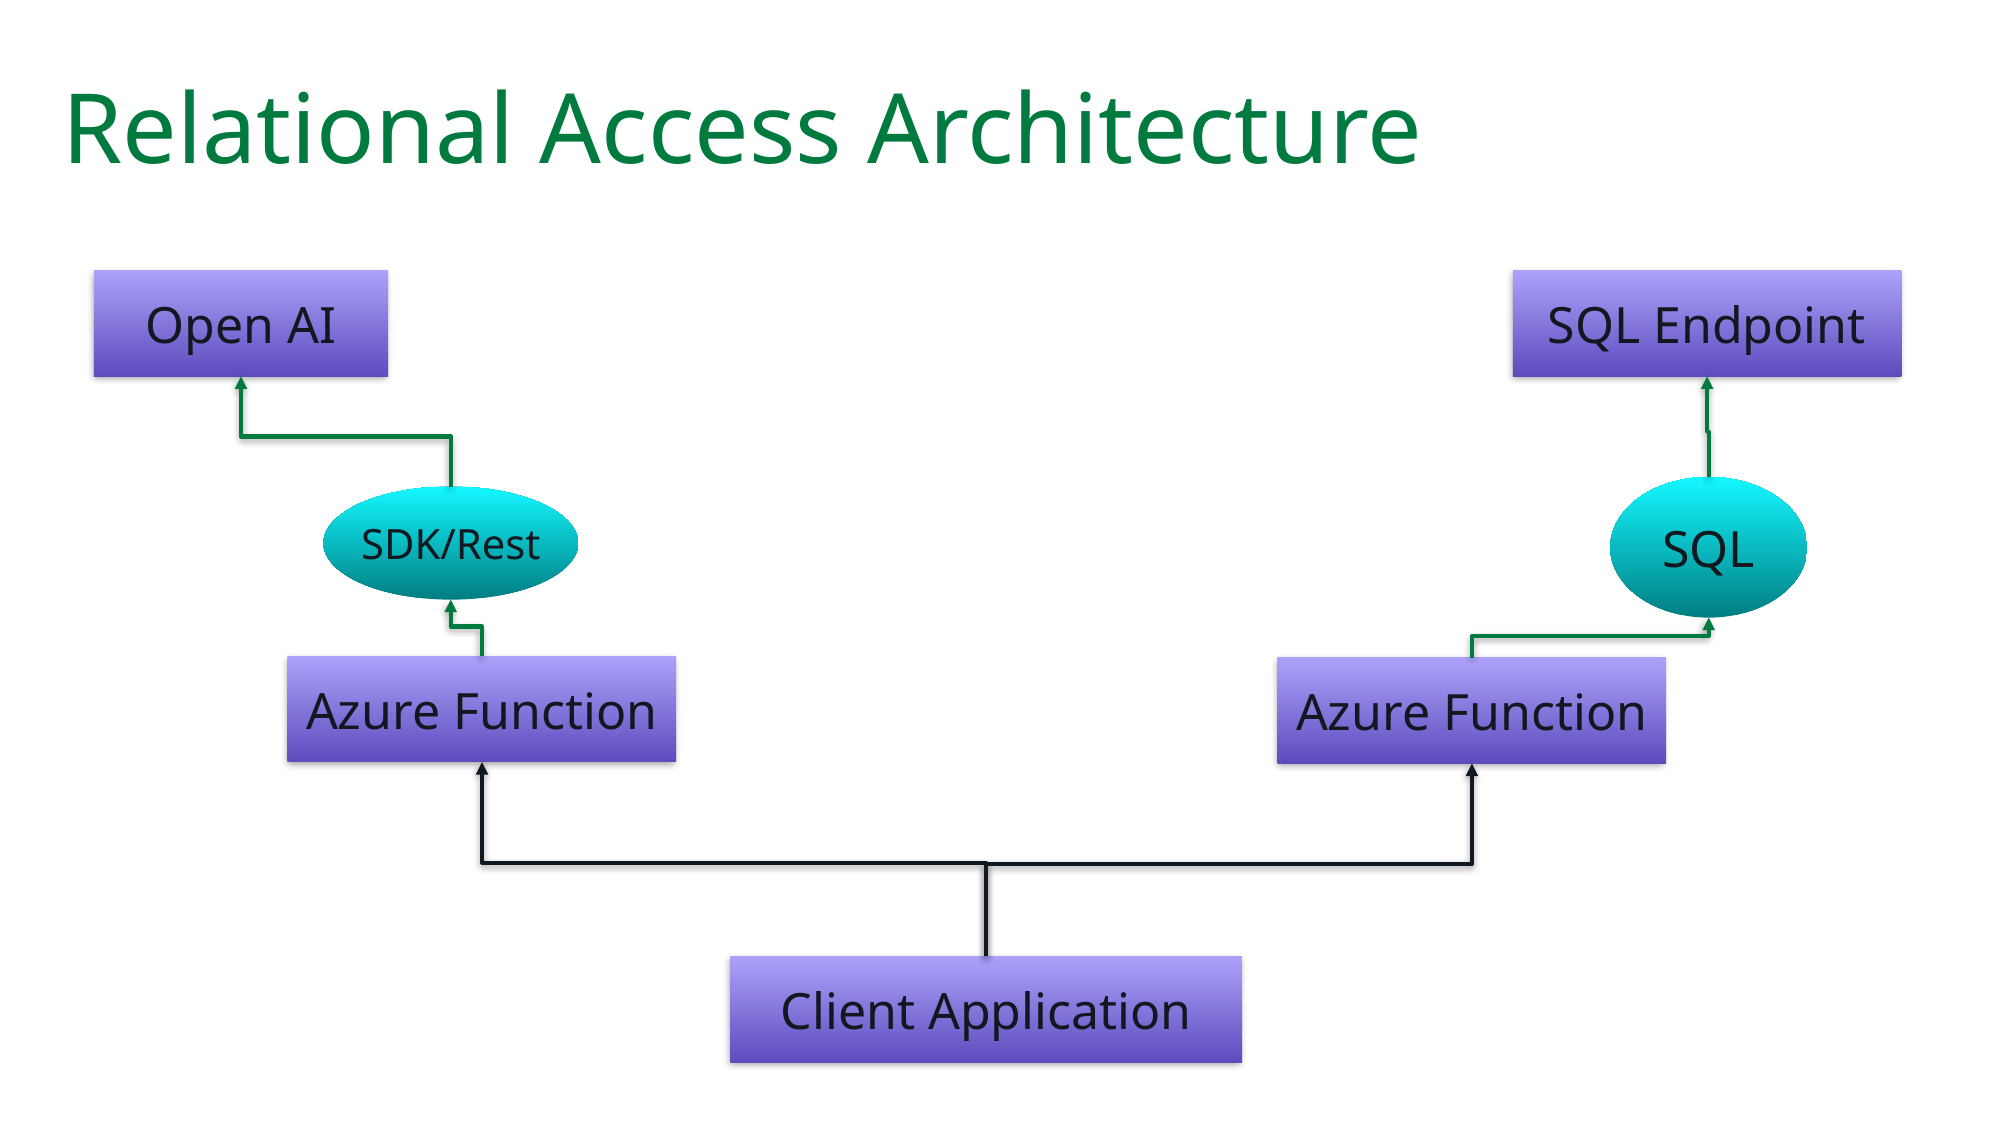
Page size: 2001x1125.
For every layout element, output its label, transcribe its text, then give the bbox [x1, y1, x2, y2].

text_box SQL [1615, 477, 1808, 618]
text_box SQL Endpoint [1512, 270, 1902, 377]
text_box SDK/Rest [323, 486, 579, 600]
text_box Open AI [93, 270, 389, 377]
title Relational Access Architecture [62, 62, 1938, 188]
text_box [1570, 519, 1611, 757]
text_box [437, 611, 495, 644]
text_box Client Application [836, 956, 1127, 1063]
text_box Azure Function [1330, 657, 1570, 764]
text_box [290, 326, 402, 537]
text_box Azure Function [287, 656, 631, 762]
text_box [636, 606, 832, 1112]
text_box Azure Function [1610, 657, 1667, 764]
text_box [1132, 616, 1326, 1104]
